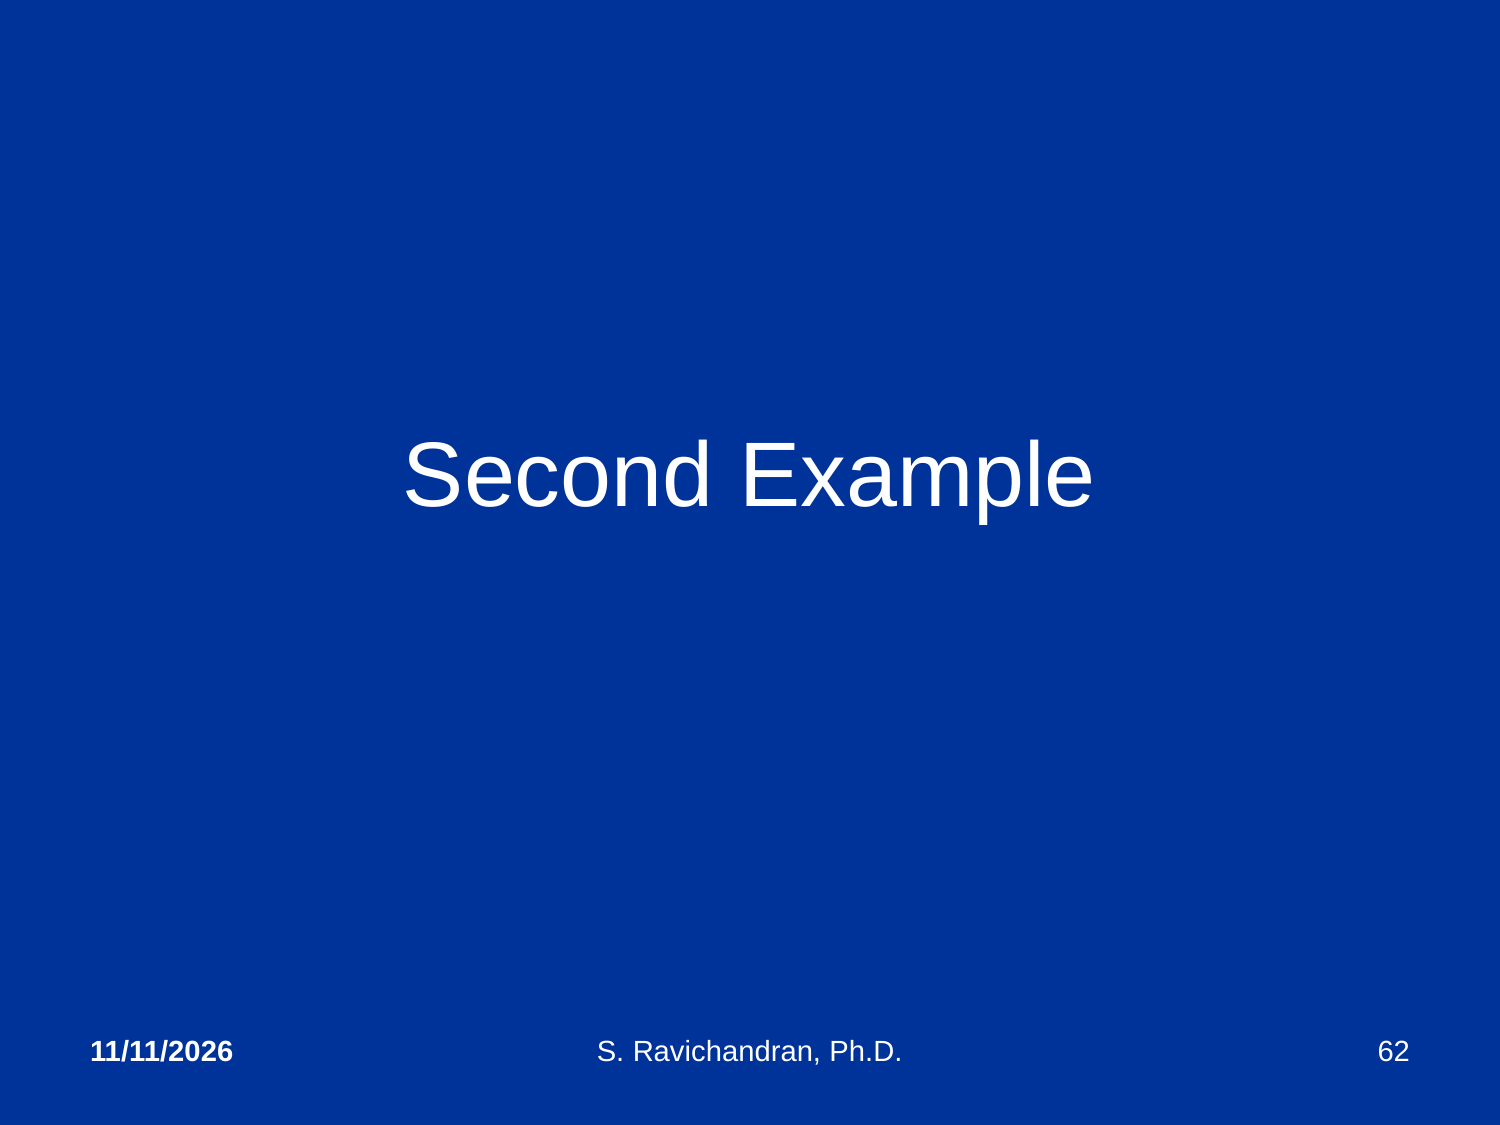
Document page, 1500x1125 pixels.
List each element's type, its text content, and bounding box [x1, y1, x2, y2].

title Second Example [112, 349, 1388, 591]
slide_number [74, 1024, 426, 1103]
footer S. Ravichandran, Ph.D. [512, 1024, 988, 1103]
slide_number 62 [1074, 1024, 1426, 1103]
